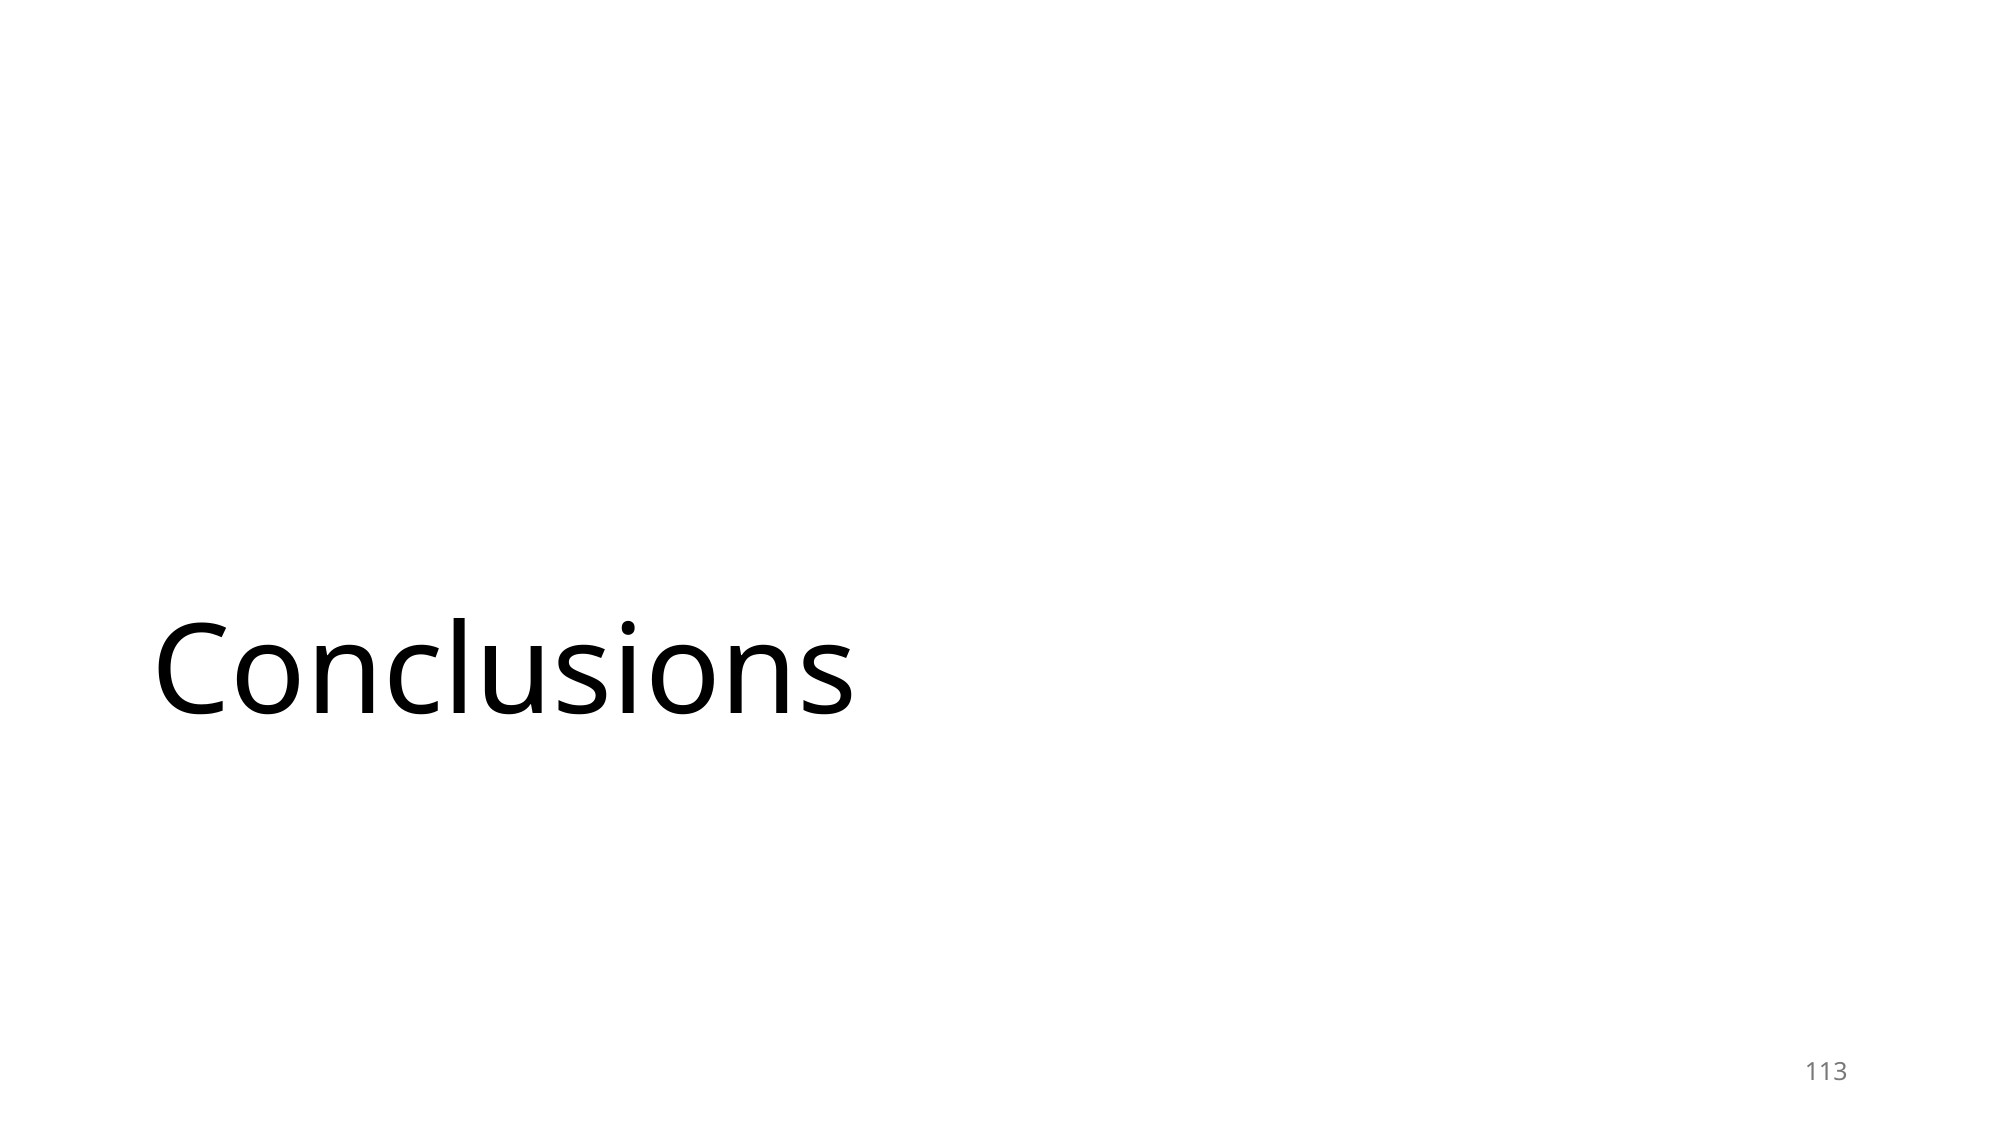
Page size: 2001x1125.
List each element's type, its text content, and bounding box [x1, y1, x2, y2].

slide_number 113 [1412, 1042, 1863, 1103]
title Conclusions [136, 280, 1862, 749]
